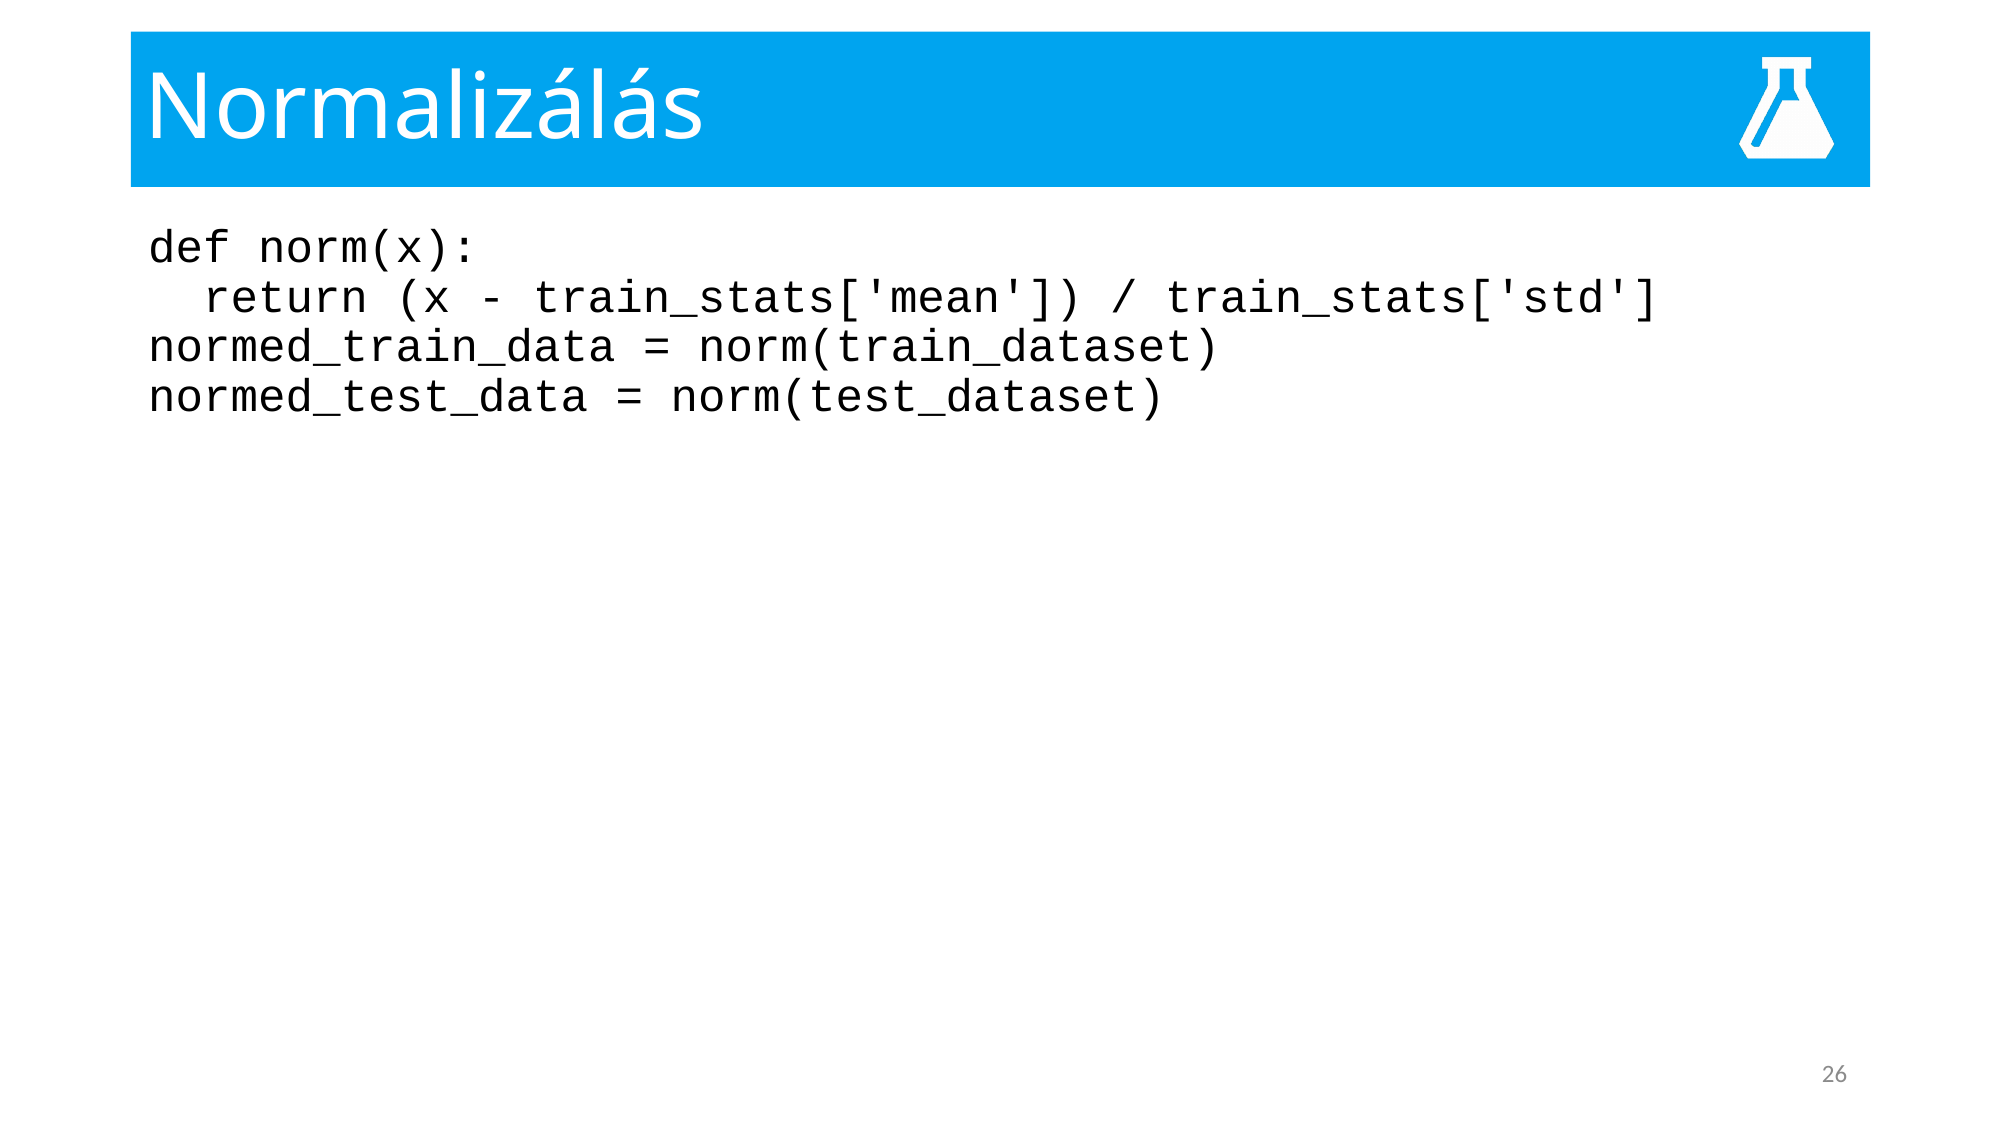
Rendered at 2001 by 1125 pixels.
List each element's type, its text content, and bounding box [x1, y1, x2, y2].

list def norm(x): return (x - train_stats['mean']) / train_stats['std'] normed_train_data = norm(train_dataset) normed_test_data = norm(test_dataset) [133, 215, 1871, 993]
picture [1740, 58, 1833, 158]
title Normalizálás [129, 31, 1701, 187]
slide_number 26 [1412, 1042, 1863, 1103]
